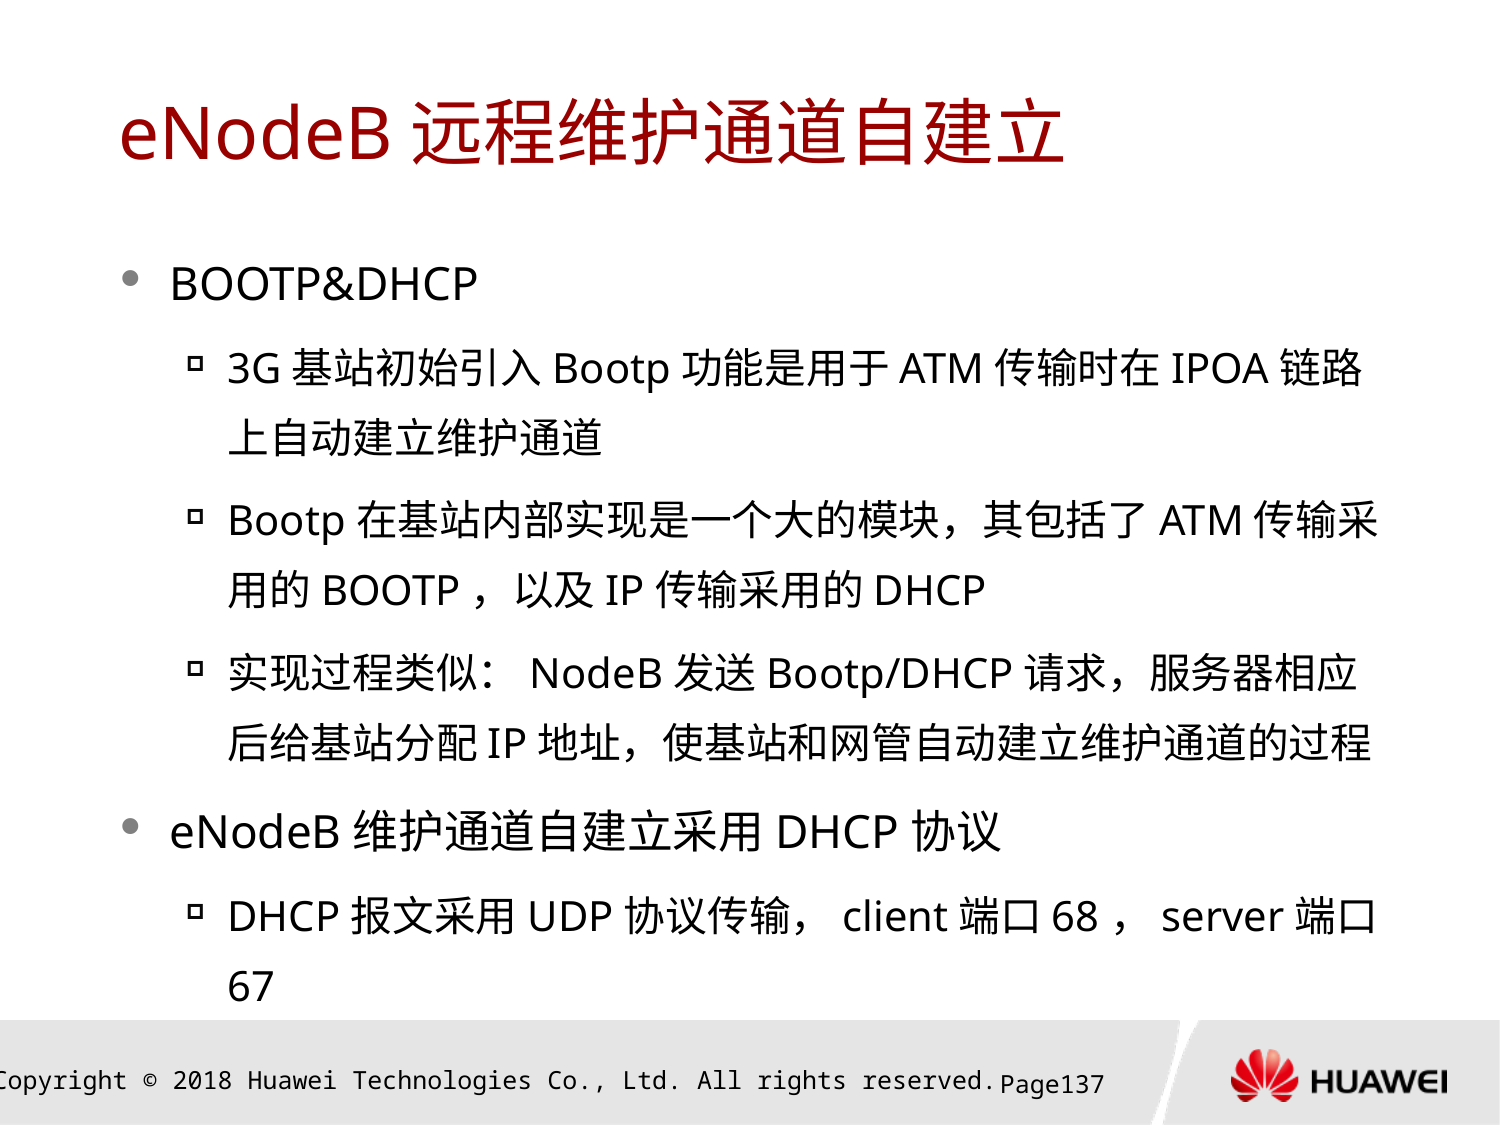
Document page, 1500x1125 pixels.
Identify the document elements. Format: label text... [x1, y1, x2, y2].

slide_number Page136 [999, 1070, 1250, 1125]
title eNodeB远程维护通道自建立 [104, 58, 1374, 202]
list BOOTP&DHCP 3G基站初始引入Bootp功能是用于ATM传输时在IPOA链路上自动建立维护通道 Bootp在基站内部实现是一个大的模块，其包括了ATM传输采用的BOOTP，以及IP传输采用的DHCP 实现过程类似：NodeB发送Bootp/DHCP请求，服务器相应后给基站分配IP地址，使基站和网管自动建立维护通道的过程 eNodeB维护通道自建立采用DHCP协议 DHCP报文采用UDP协议传输，client端口68，server端口67 [106, 225, 1409, 994]
picture [0, 1020, 1500, 1125]
